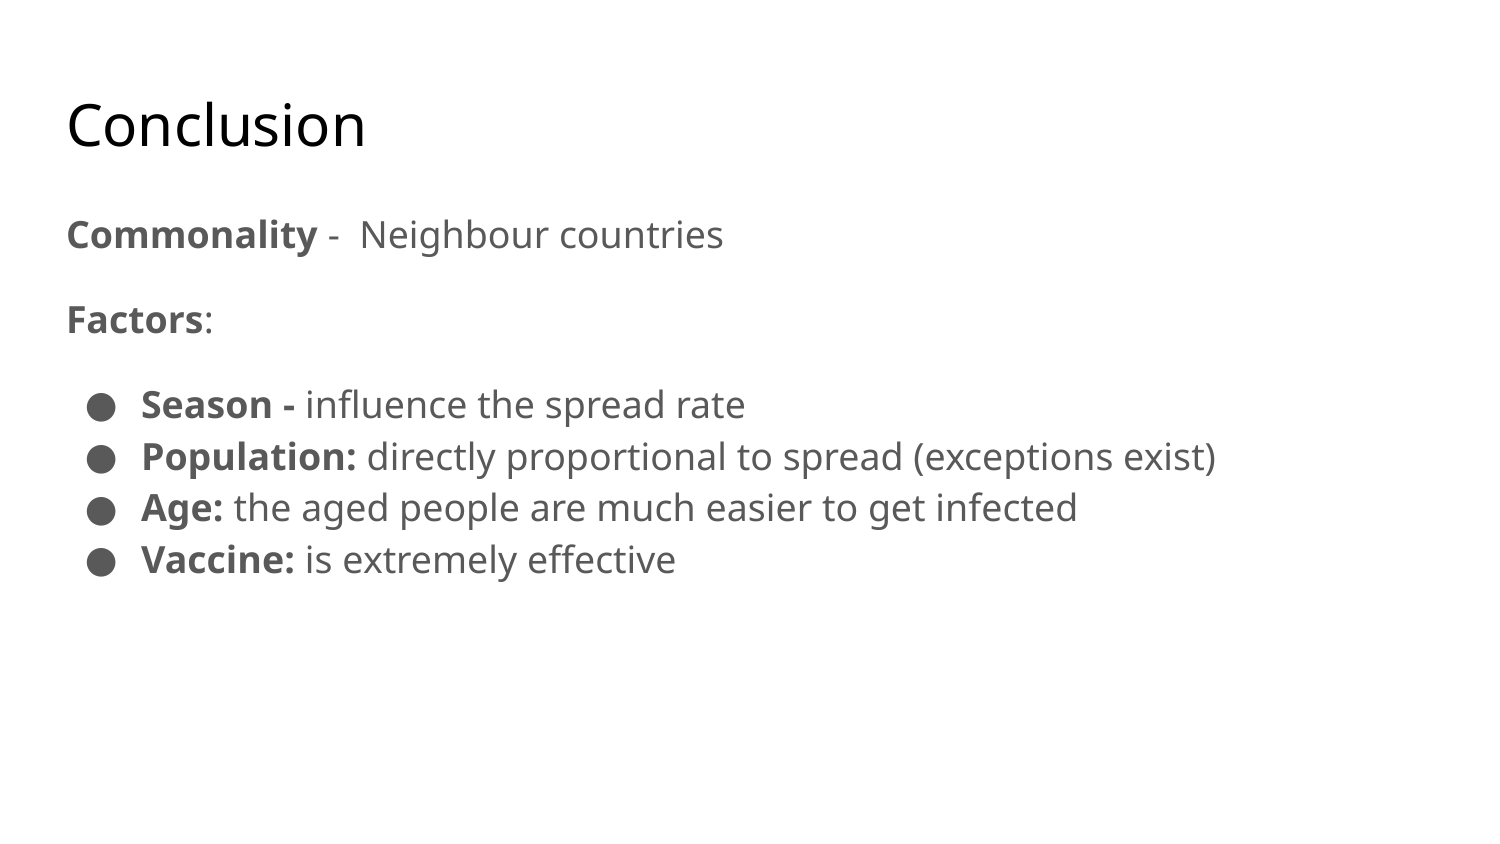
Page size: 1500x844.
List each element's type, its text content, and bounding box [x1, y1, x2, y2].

title Conclusion [51, 72, 1449, 167]
list Commonality - Neighbour countries Factors: Season - influence the spread rate Population: directly proportional to spread (exceptions exist) Age: the aged people are much easier to get infected Vaccine: is extremely effective [51, 189, 1449, 750]
